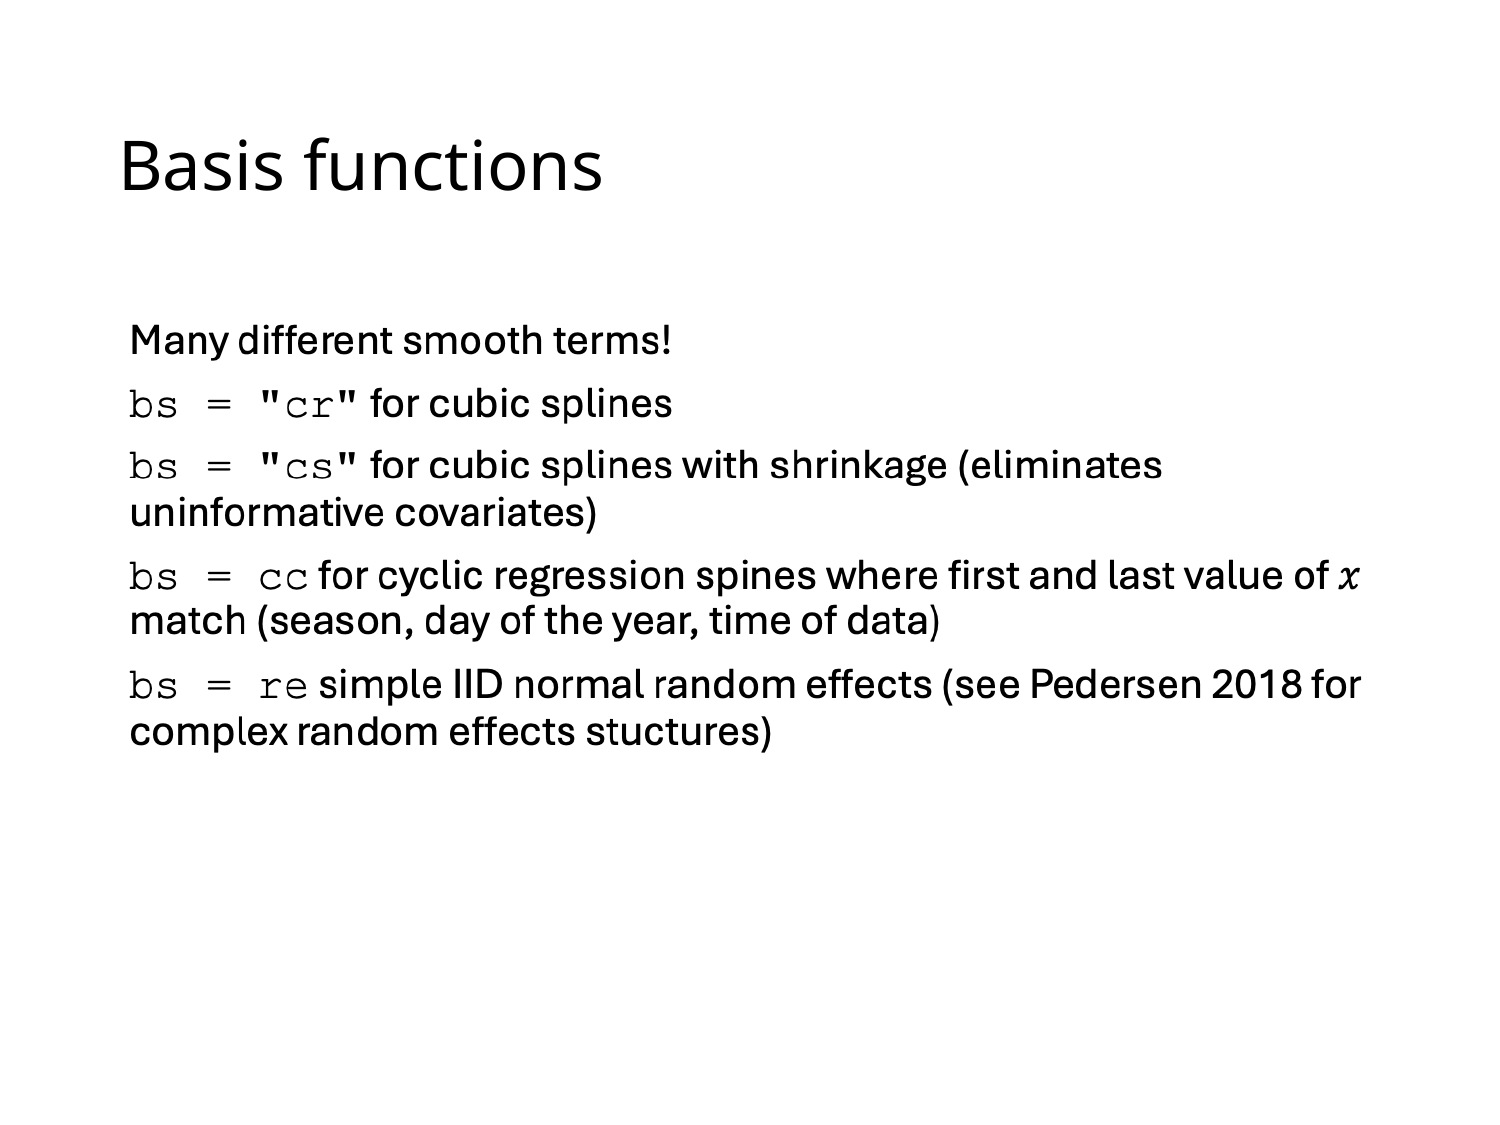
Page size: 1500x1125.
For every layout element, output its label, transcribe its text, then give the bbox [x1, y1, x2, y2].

title Basis functions [103, 59, 1397, 278]
list [103, 299, 1397, 1014]
